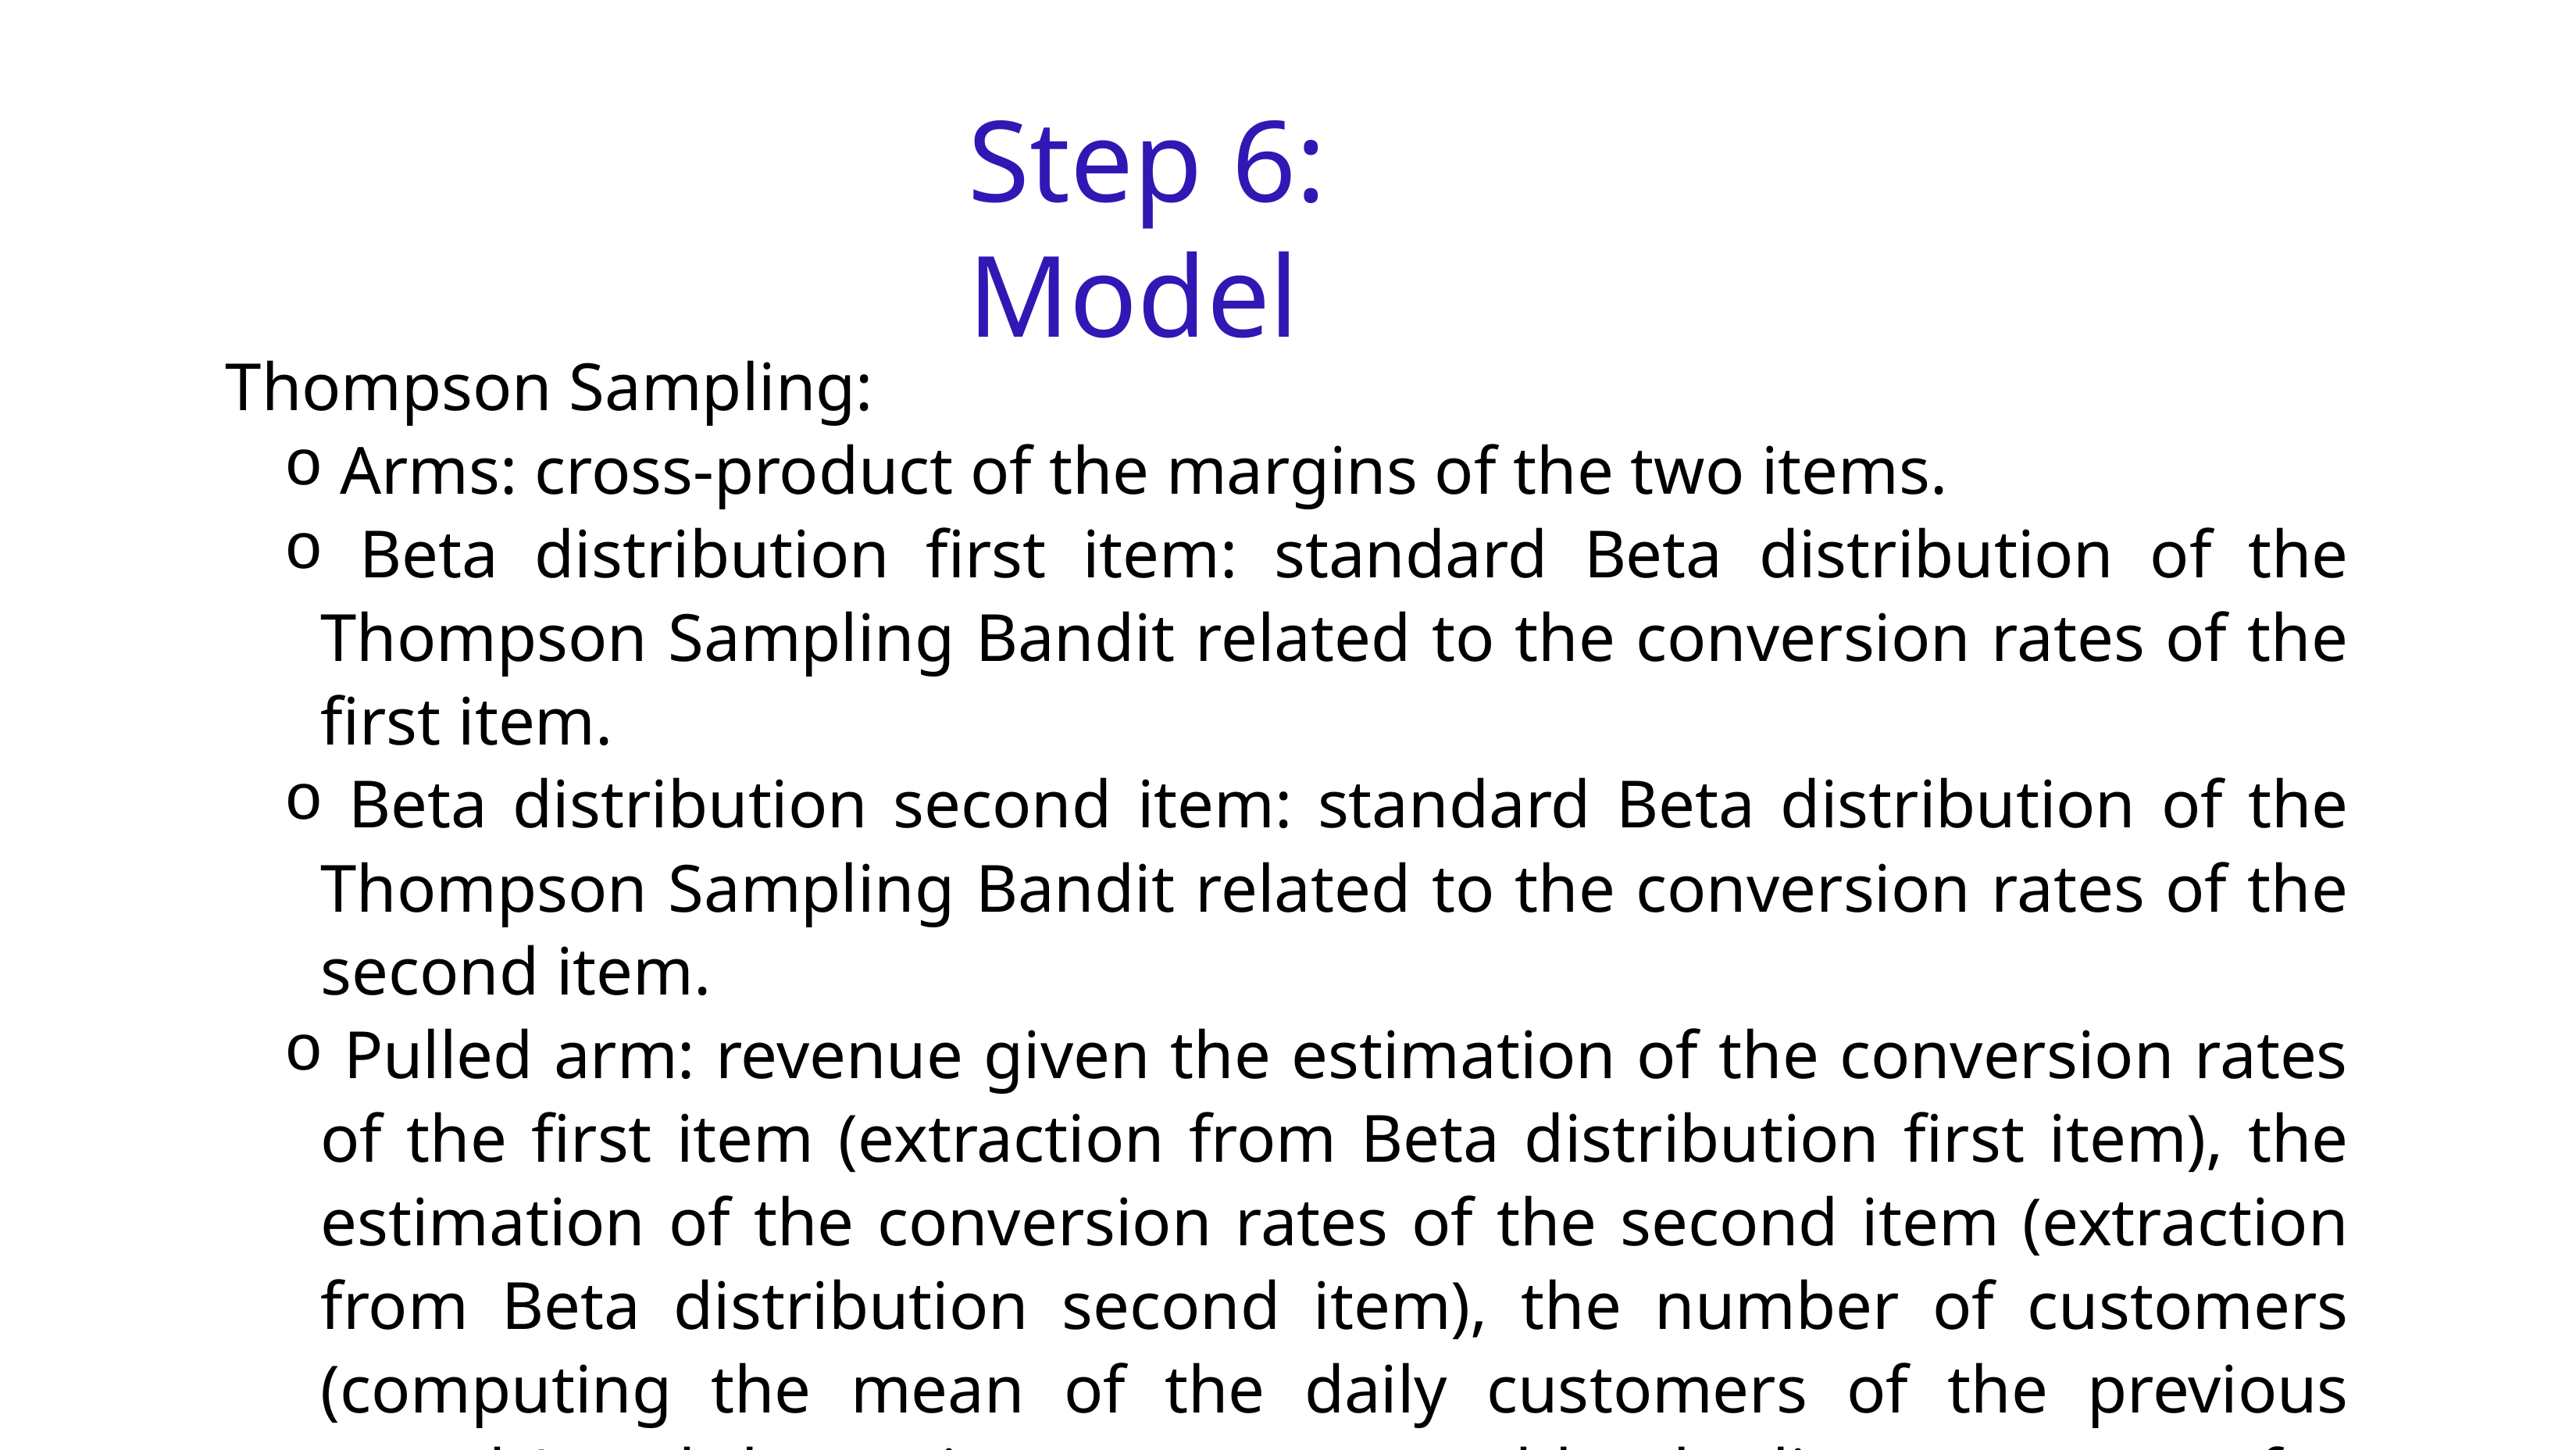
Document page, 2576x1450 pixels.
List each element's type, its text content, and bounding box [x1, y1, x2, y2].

text_box Thompson Sampling: Arms: cross-product of the margins of the two items. Beta distribution first item: standard Beta distribution of the Thompson Sampling Bandit related to the conversion rates of the first item. Beta distribution second item: standard Beta distribution of the Thompson Sampling Bandit related to the conversion rates of the second item. Pulled arm: revenue given the estimation of the conversion rates of the first item (extraction from Beta distribution first item), the estimation of the conversion rates of the second item (extraction from Beta distribution second item), the number of customers (computing the mean of the daily customers of the previous rounds) and the assignment computed by the linear program for each pair of prices. [213, 334, 2362, 1450]
title Step 6: Model [968, 90, 1608, 227]
